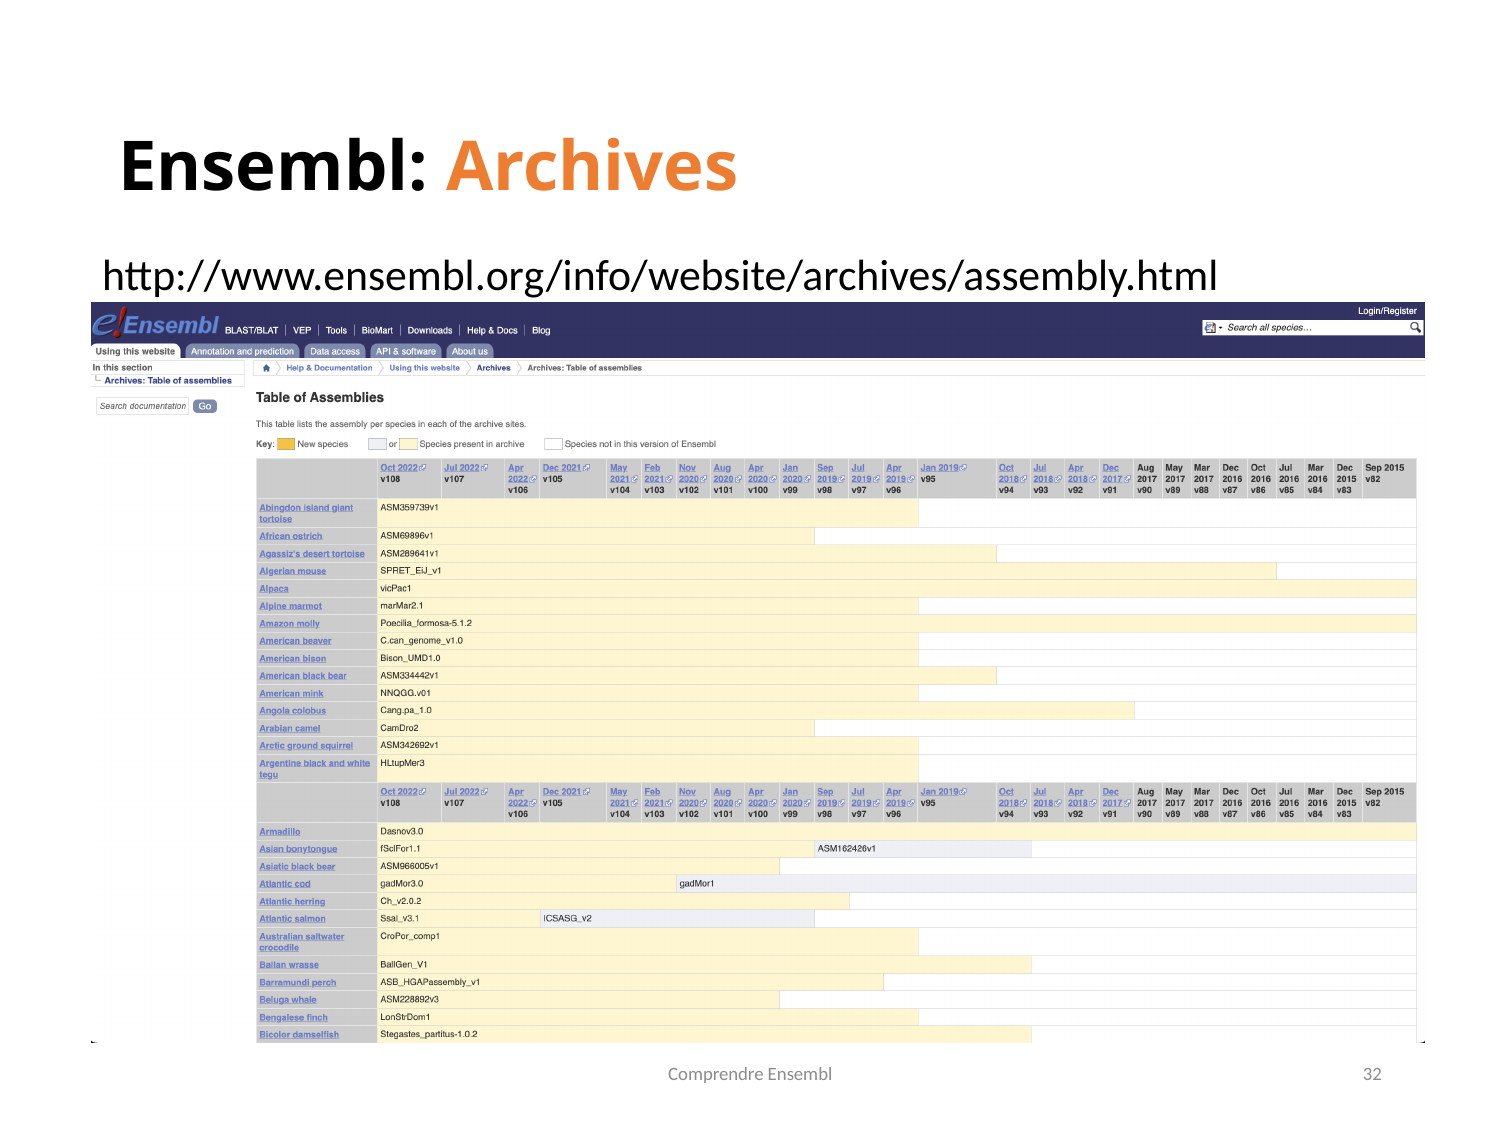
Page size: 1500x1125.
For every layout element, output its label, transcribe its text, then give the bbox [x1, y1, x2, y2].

list http://www.ensembl.org/info/website/archives/assembly.html [87, 245, 1438, 310]
title Ensembl: Archives [103, 59, 1397, 245]
footer Comprendre Ensembl [496, 1043, 1004, 1103]
picture [91, 302, 1425, 1043]
slide_number 32 [1059, 1043, 1397, 1103]
